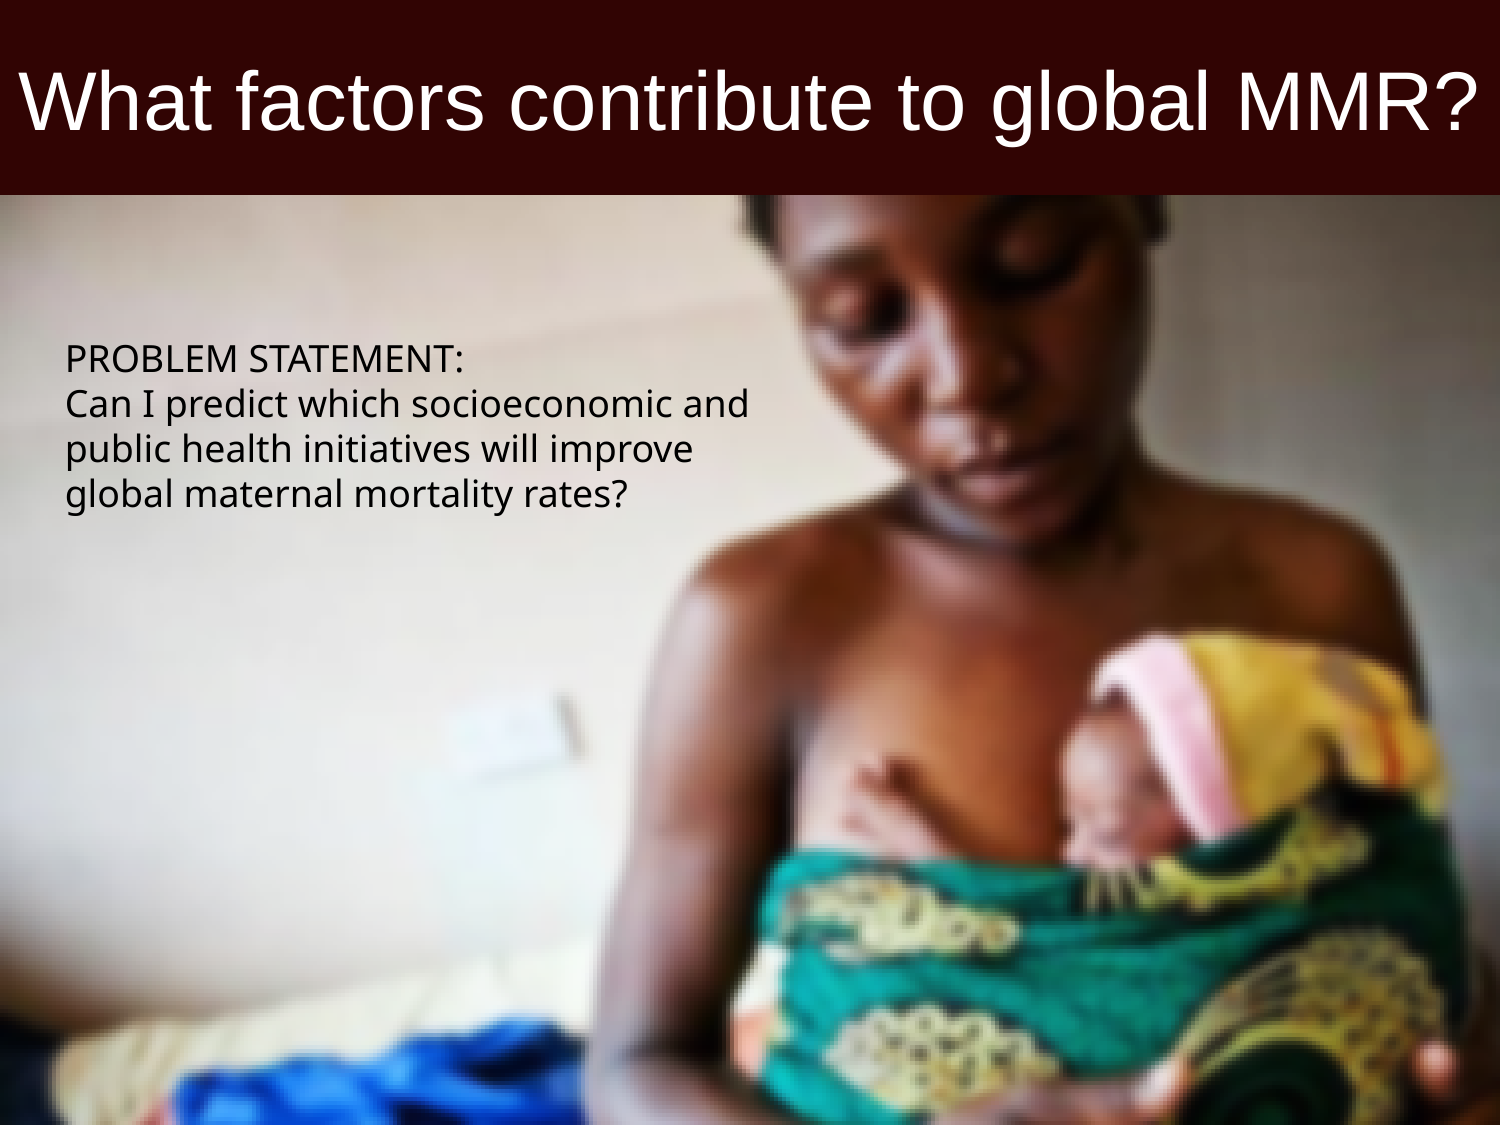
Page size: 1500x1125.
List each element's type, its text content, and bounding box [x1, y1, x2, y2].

text_box What factors contribute to global MMR? [0, 0, 1500, 194]
picture [0, 194, 1500, 1125]
